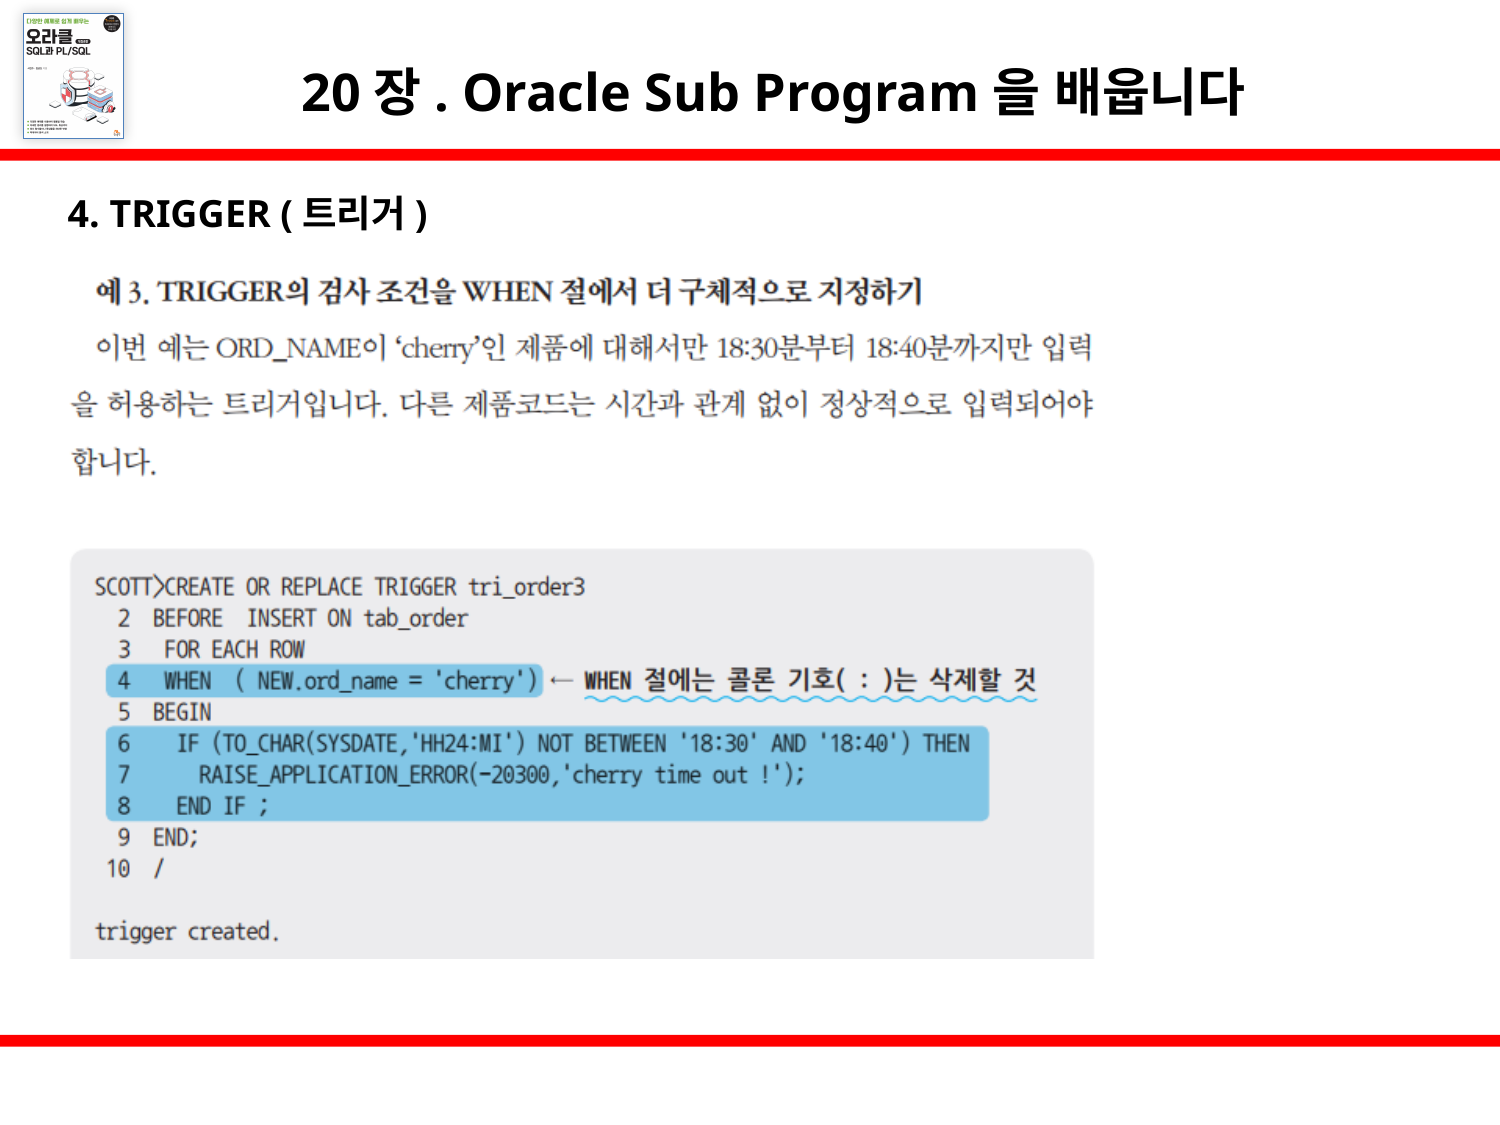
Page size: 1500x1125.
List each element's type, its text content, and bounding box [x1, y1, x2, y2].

picture [23, 13, 125, 140]
text_box 20장. Oracle Sub Program을 배웁니다 [204, 0, 1343, 151]
text_box [0, 147, 1500, 163]
picture [52, 253, 1107, 959]
text_box [0, 1033, 1500, 1049]
text_box 4. TRIGGER (트리거) [51, 169, 1236, 256]
